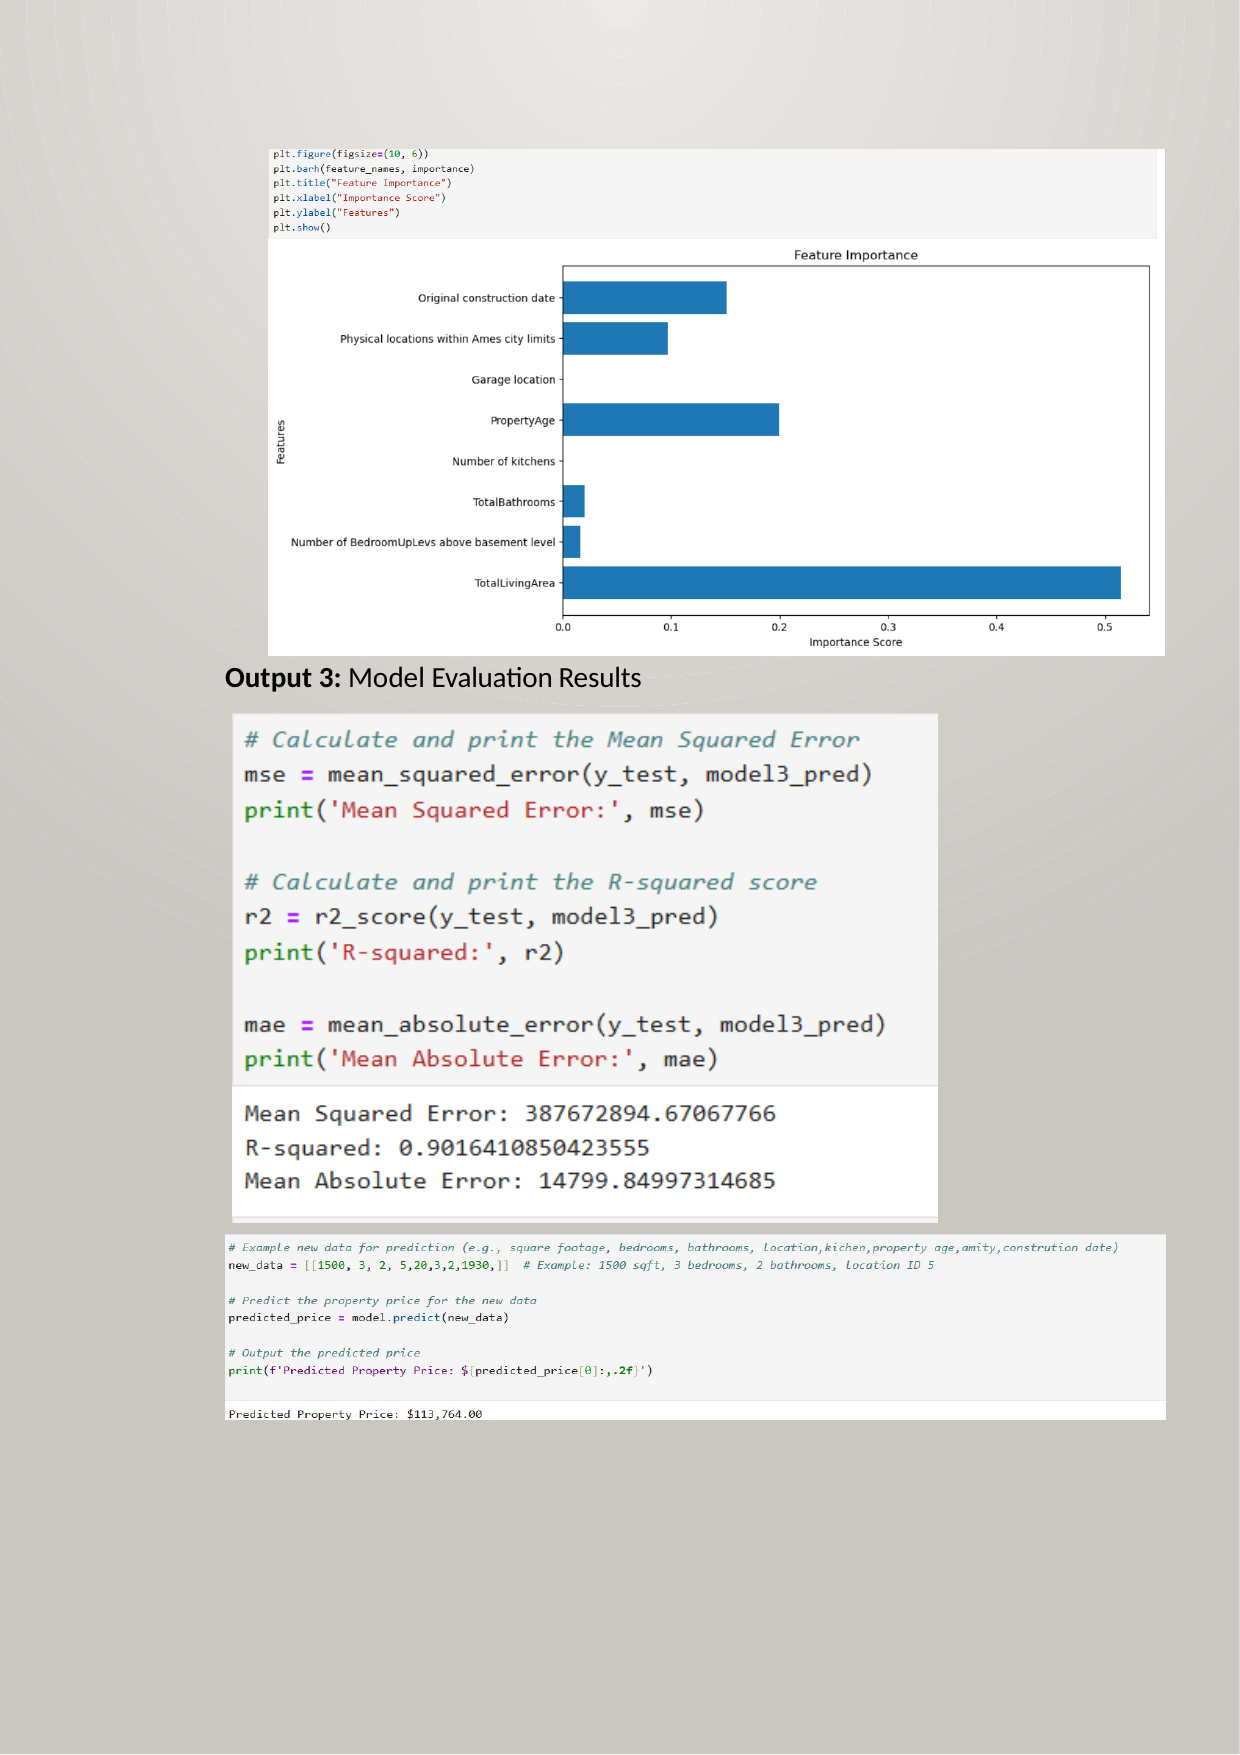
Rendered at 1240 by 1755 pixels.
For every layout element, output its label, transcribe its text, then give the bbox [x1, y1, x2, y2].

picture [268, 149, 1166, 657]
picture [232, 712, 938, 1223]
picture [224, 1234, 1166, 1421]
text_box Output 3: Model Evaluation Results [222, 655, 650, 693]
